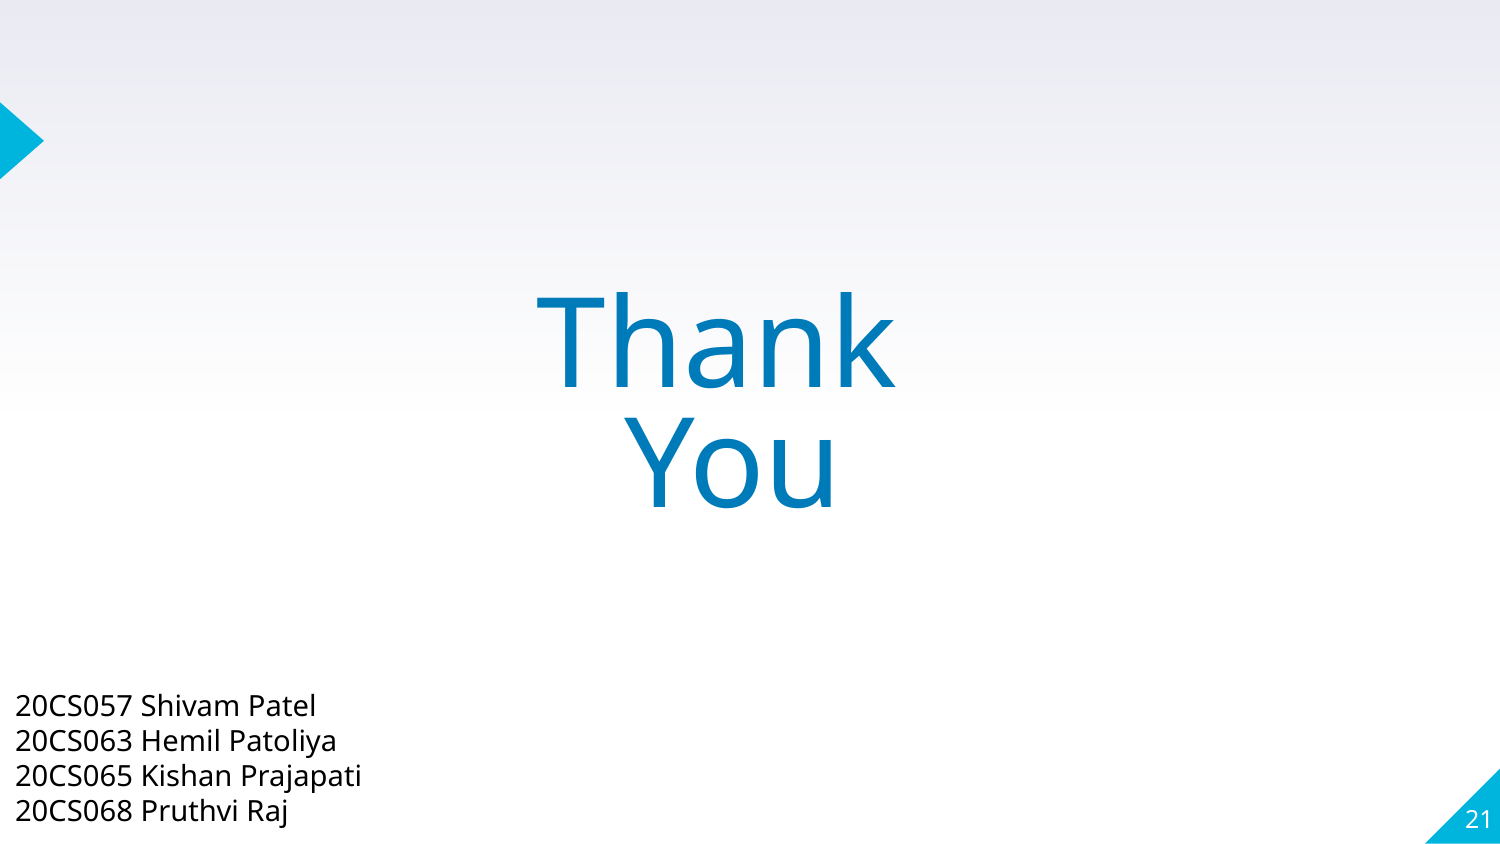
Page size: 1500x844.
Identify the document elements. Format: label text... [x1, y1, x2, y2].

slide_number 21 [1418, 760, 1494, 838]
text_box 20CS057 Shivam Patel 20CS063 Hemil Patoliya 20CS065 Kishan Prajapati 20CS068 Pruthvi Raj [0, 671, 493, 842]
title Thank You [270, 322, 1197, 501]
